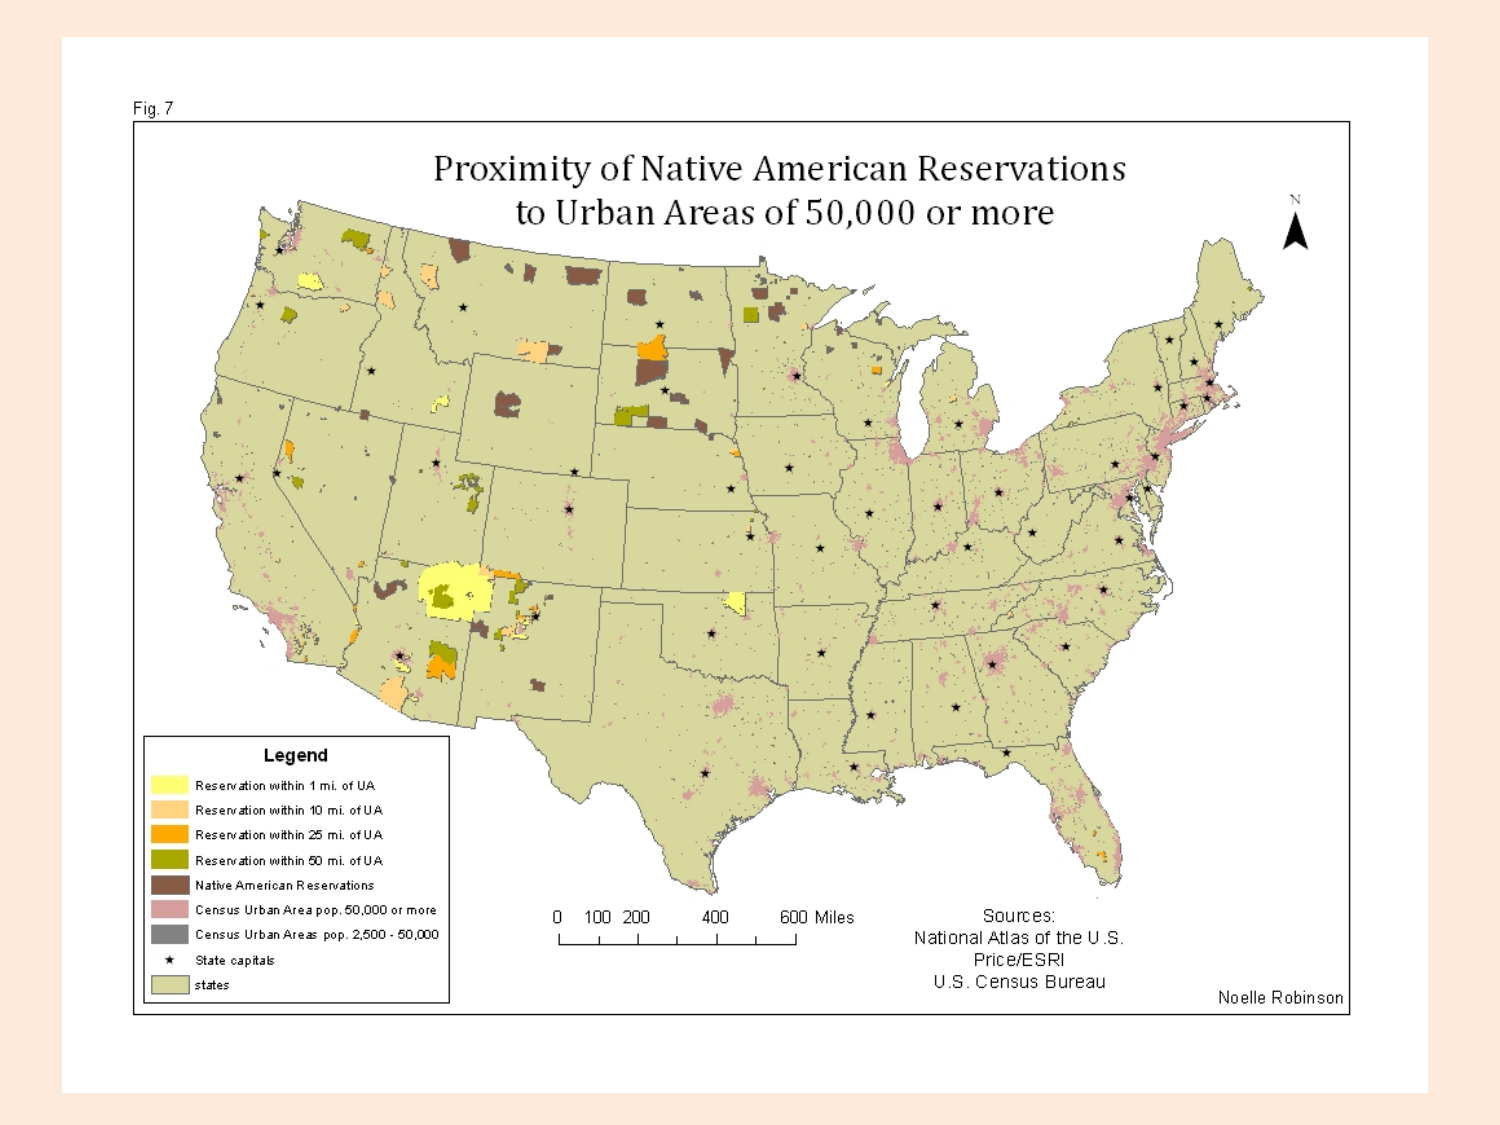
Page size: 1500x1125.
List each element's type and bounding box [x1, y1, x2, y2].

picture [62, 37, 1429, 1093]
